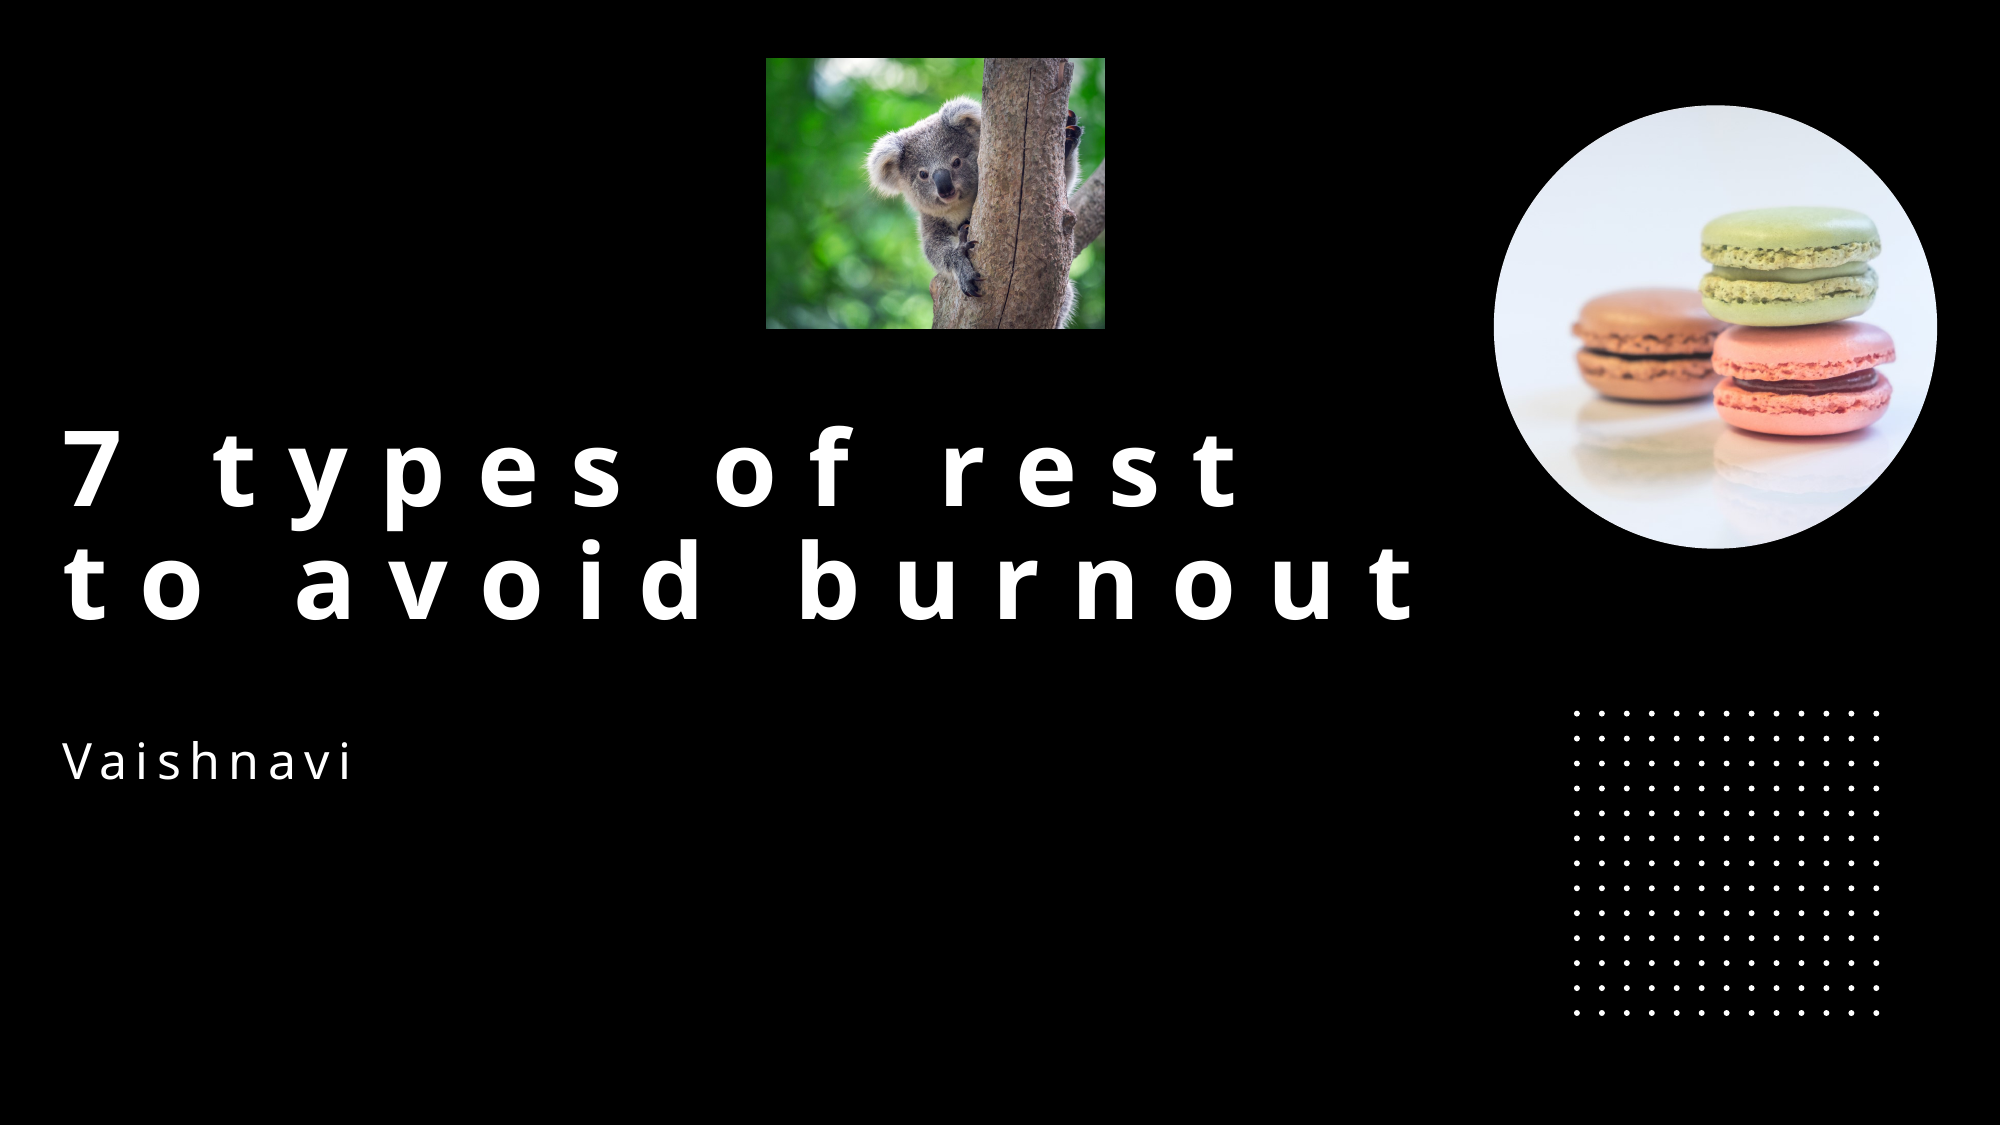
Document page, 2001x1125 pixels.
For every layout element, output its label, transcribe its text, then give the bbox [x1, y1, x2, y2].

title 7 types of rest to avoid burnout [47, 358, 1458, 700]
subtitle Vaishnavi [47, 728, 767, 839]
picture [766, 58, 1105, 329]
picture [1493, 105, 1938, 549]
